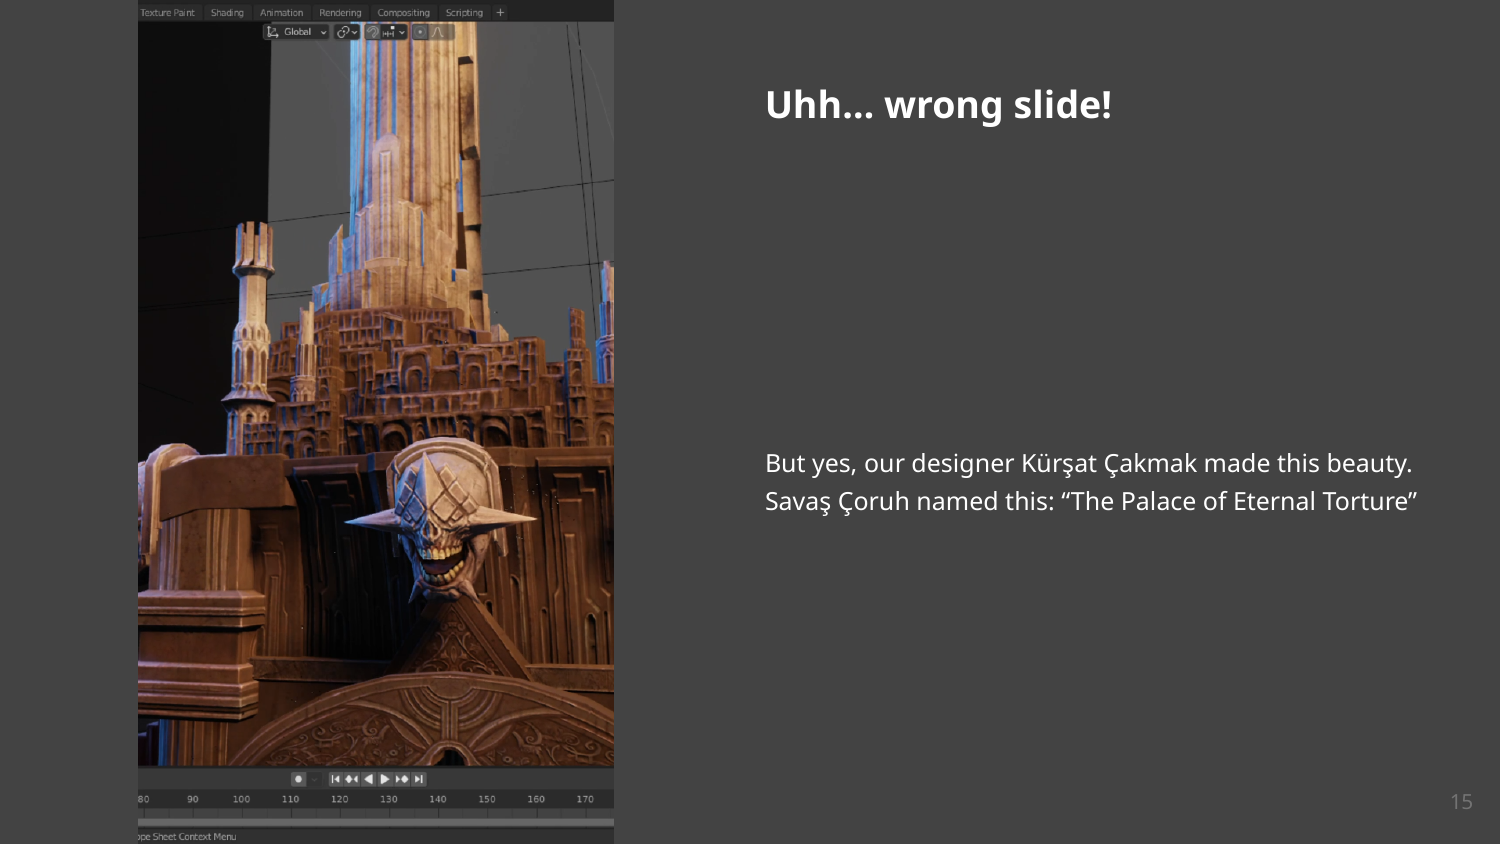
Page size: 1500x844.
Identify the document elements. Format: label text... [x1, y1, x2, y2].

slide_number 15 [1398, 770, 1489, 835]
picture [138, 0, 614, 844]
list But yes, our designer Kürşat Çakmak made this beauty. Savaş Çoruh named this: “The Palace of Eternal Torture” [750, 184, 1444, 771]
text_box Uhh… wrong slide! [750, 73, 1288, 134]
